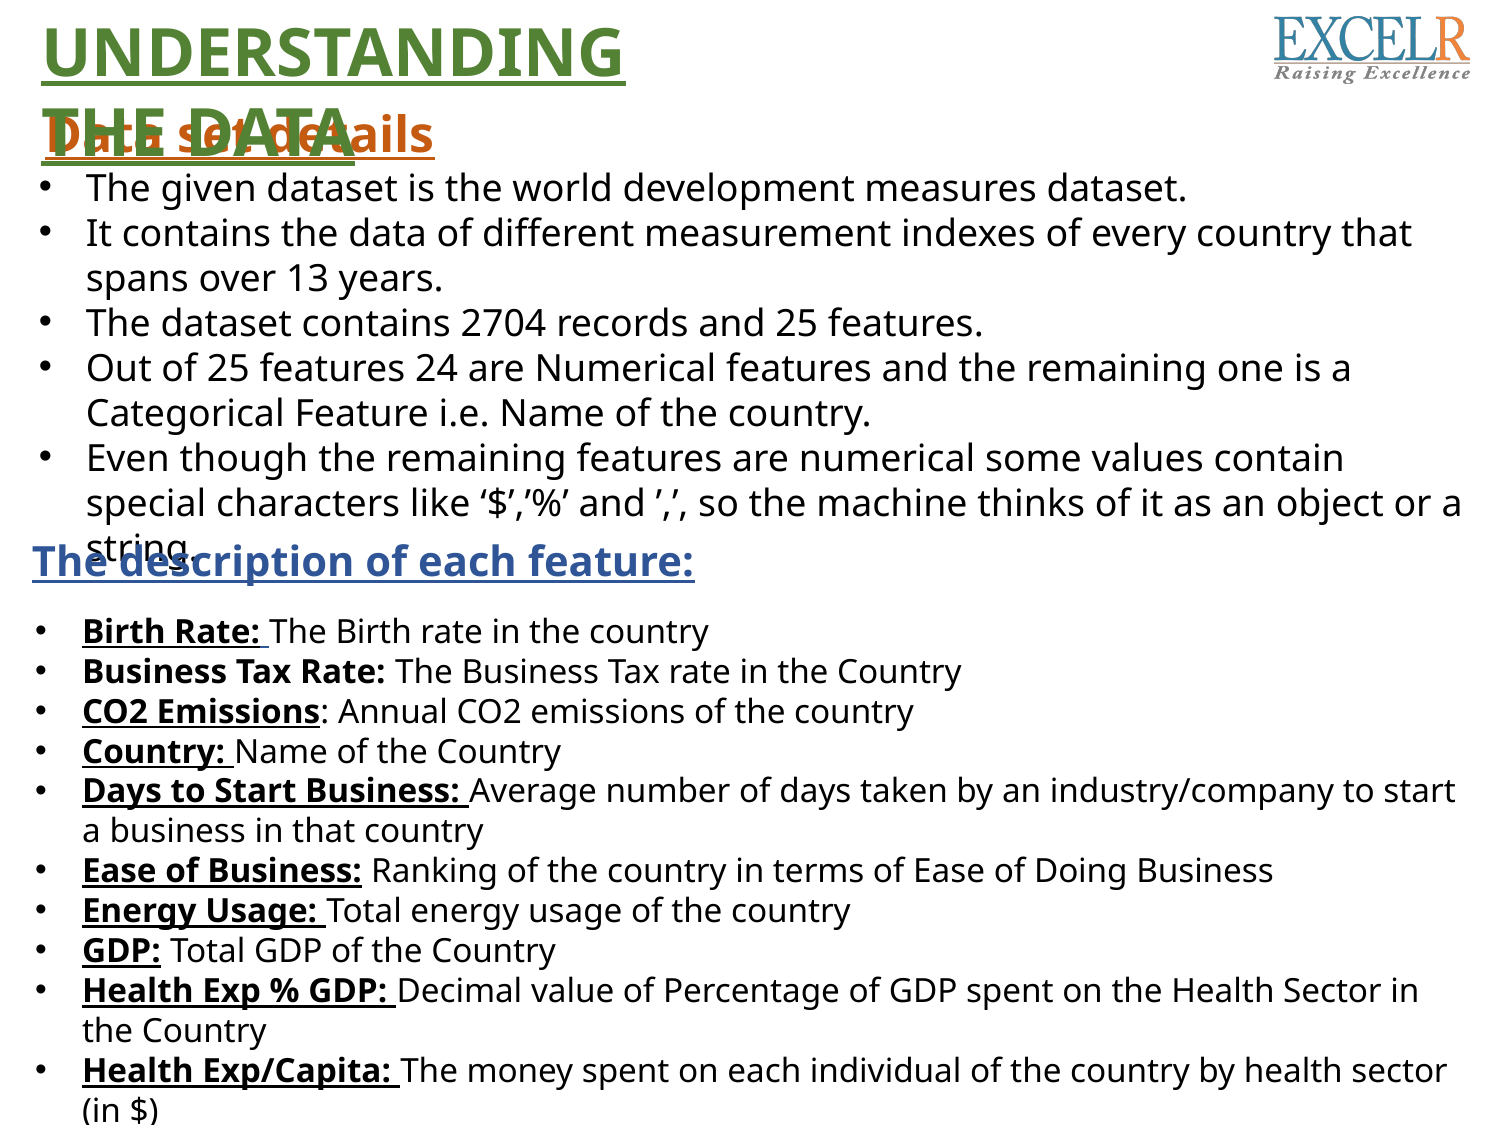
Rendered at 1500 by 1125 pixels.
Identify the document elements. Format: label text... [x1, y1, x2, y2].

text_box The given dataset is the world development measures dataset. It contains the data of different measurement indexes of every country that spans over 13 years. The dataset contains 2704 records and 25 features. Out of 25 features 24 are Numerical features and the remaining one is a Categorical Feature i.e. Name of the country. Even though the remaining features are numerical some values contain special characters like ‘$’,’%’ and ’,’, so the machine thinks of it as an object or a string. [23, 156, 1483, 576]
text_box The description of each feature: [17, 527, 1477, 593]
text_box UNDERSTANDING THE DATA [26, 2, 714, 177]
text_box Birth Rate: The Birth rate in the country Business Tax Rate: The Business Tax rate in the Country CO2 Emissions: Annual CO2 emissions of the country Country: Name of the Country Days to Start Business: Average number of days taken by an industry/company to start a business in that country Ease of Business: Ranking of the country in terms of Ease of Doing Business Energy Usage: Total energy usage of the country GDP: Total GDP of the Country Health Exp % GDP: Decimal value of Percentage of GDP spent on the Health Sector in the Country Health Exp/Capita: The money spent on each individual of the country by health sector (in $) [20, 602, 1483, 1125]
picture [1274, 16, 1470, 85]
